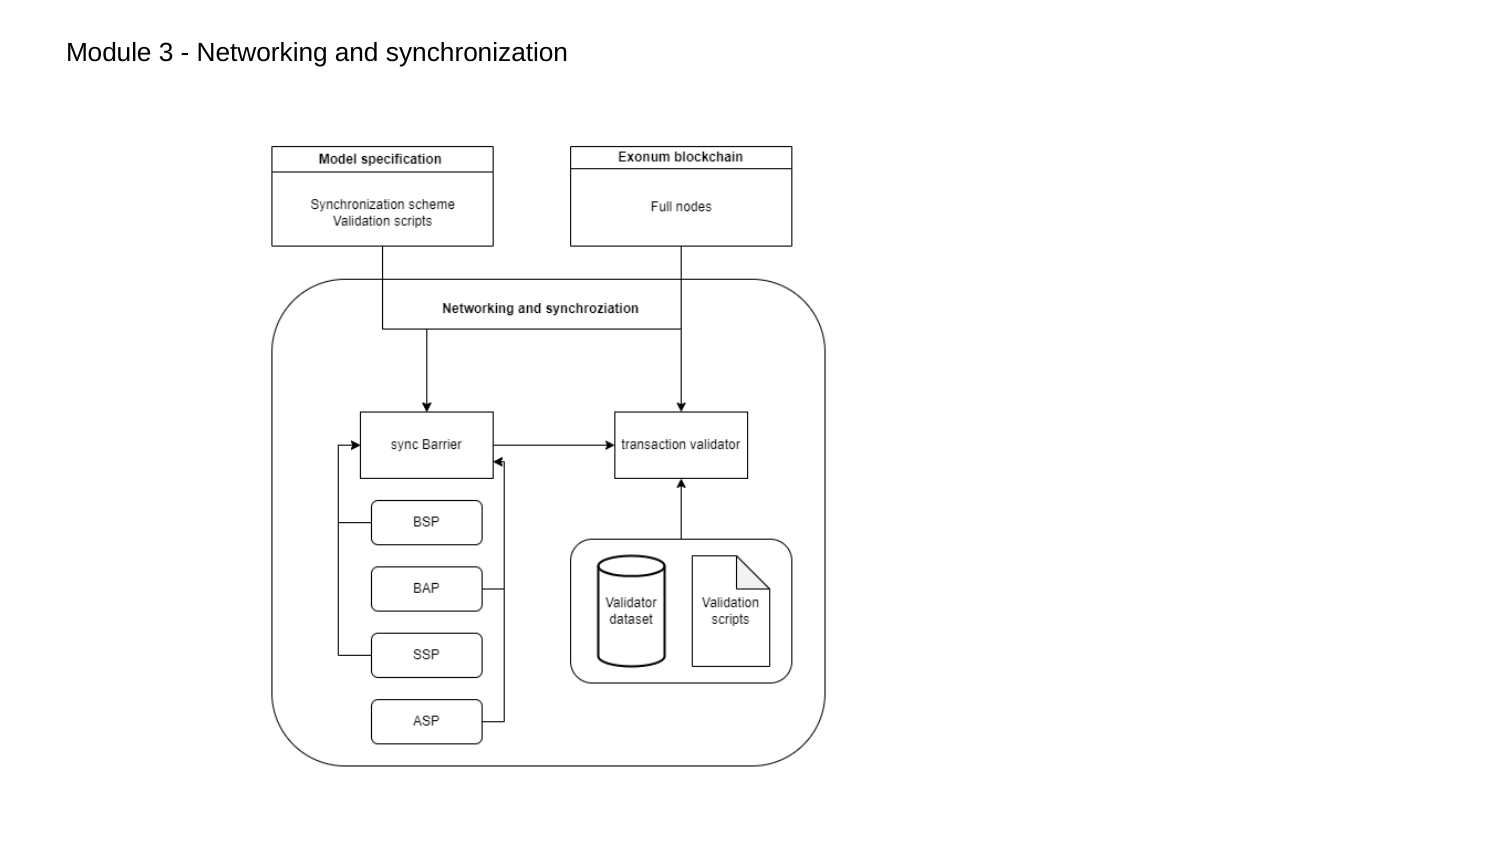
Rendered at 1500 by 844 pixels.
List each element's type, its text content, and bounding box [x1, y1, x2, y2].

title Module 3 - Networking and synchronization [51, 20, 1449, 115]
picture [194, 135, 892, 844]
